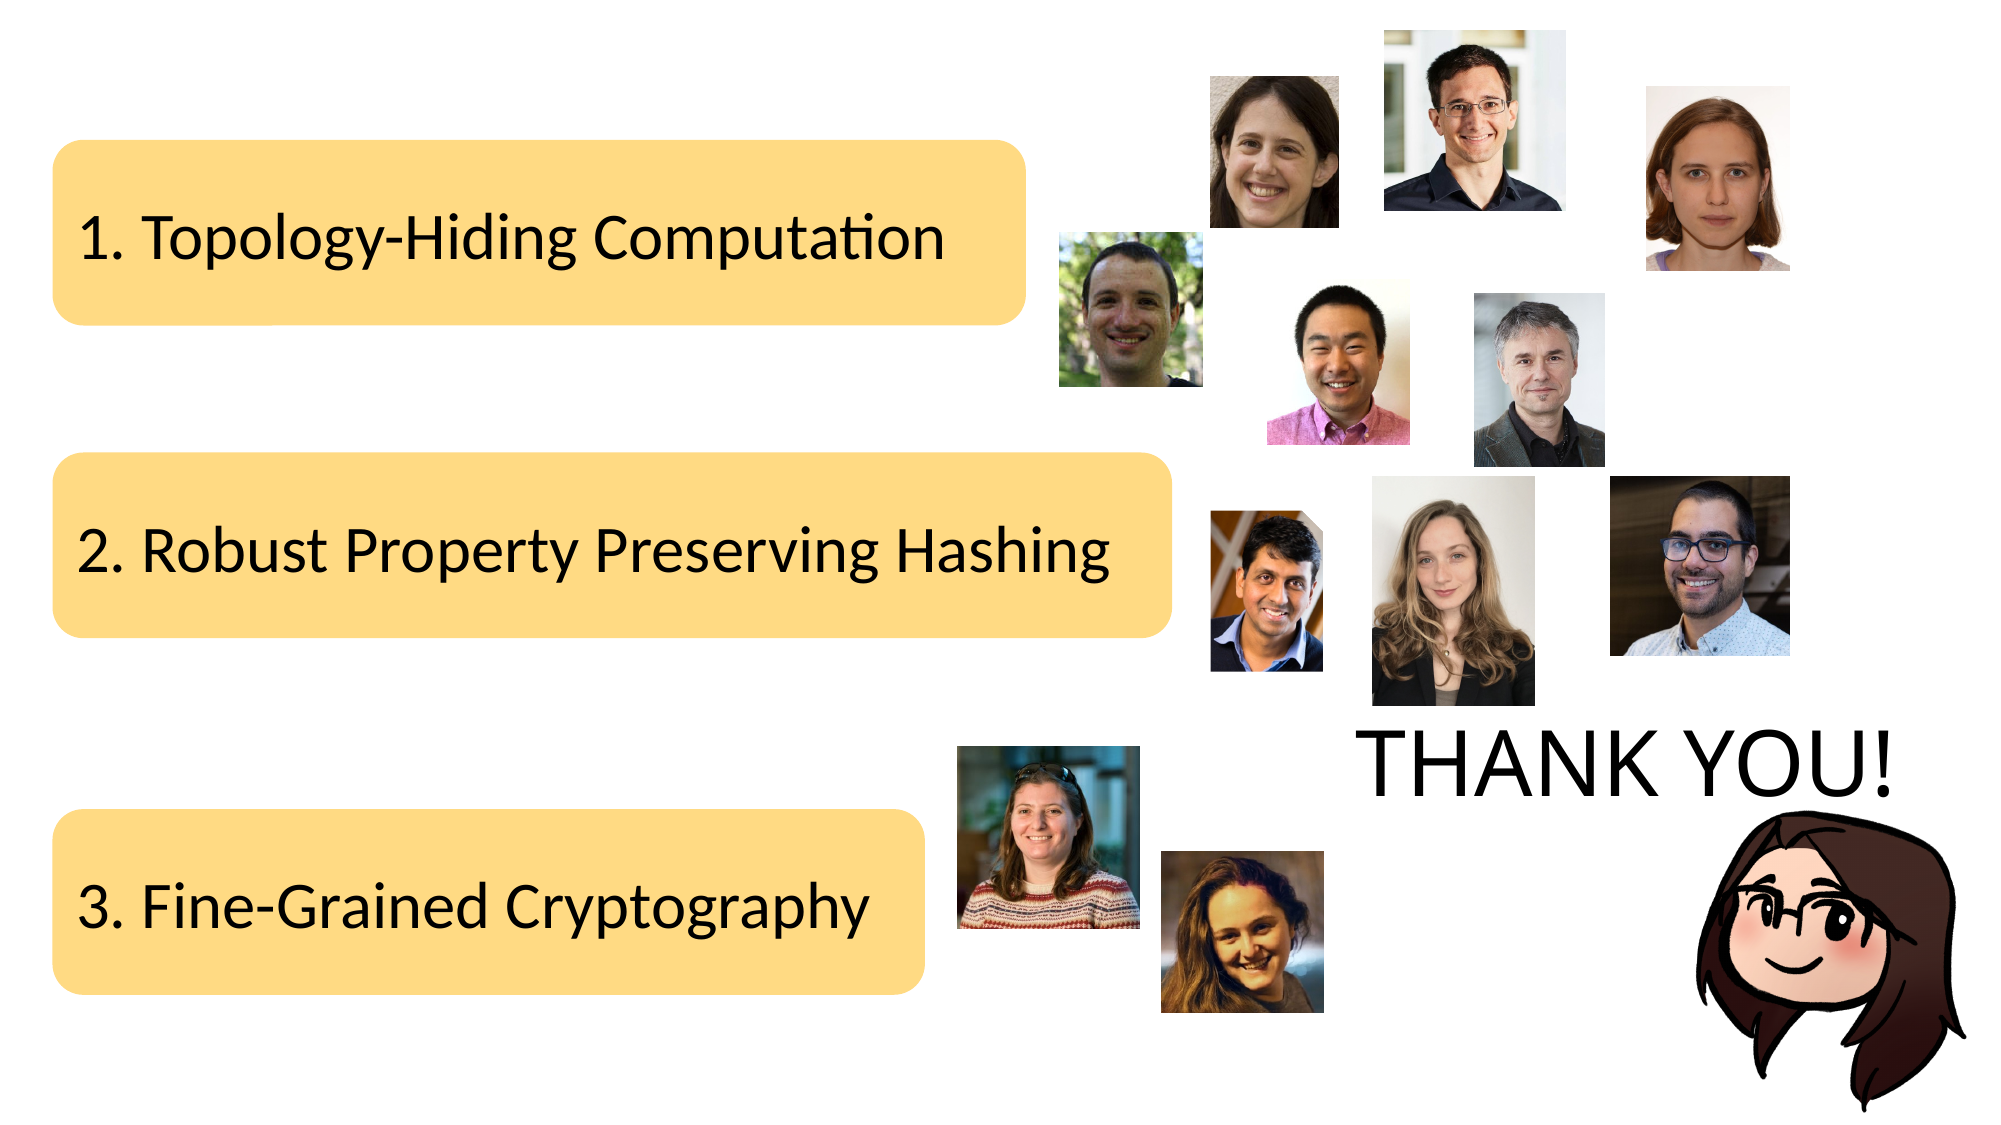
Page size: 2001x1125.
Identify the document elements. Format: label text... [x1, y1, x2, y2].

text_box 2. Robust Property Preserving Hashing [51, 451, 1094, 640]
picture [1059, 232, 1203, 387]
picture [1474, 293, 1605, 467]
text_box THANK YOU! [1340, 697, 1912, 822]
picture [1610, 476, 1790, 656]
picture [1266, 279, 1410, 445]
picture [1384, 30, 1566, 211]
picture [1646, 86, 1790, 271]
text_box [1094, 374, 1440, 766]
picture [1161, 851, 1324, 1013]
picture [1694, 809, 1967, 1115]
picture [1372, 476, 1535, 706]
picture [1210, 76, 1339, 229]
picture [957, 746, 1140, 929]
text_box 3. Fine-Grained Cryptography [51, 808, 926, 996]
text_box 1. Topology-Hiding Computation [51, 138, 1027, 327]
